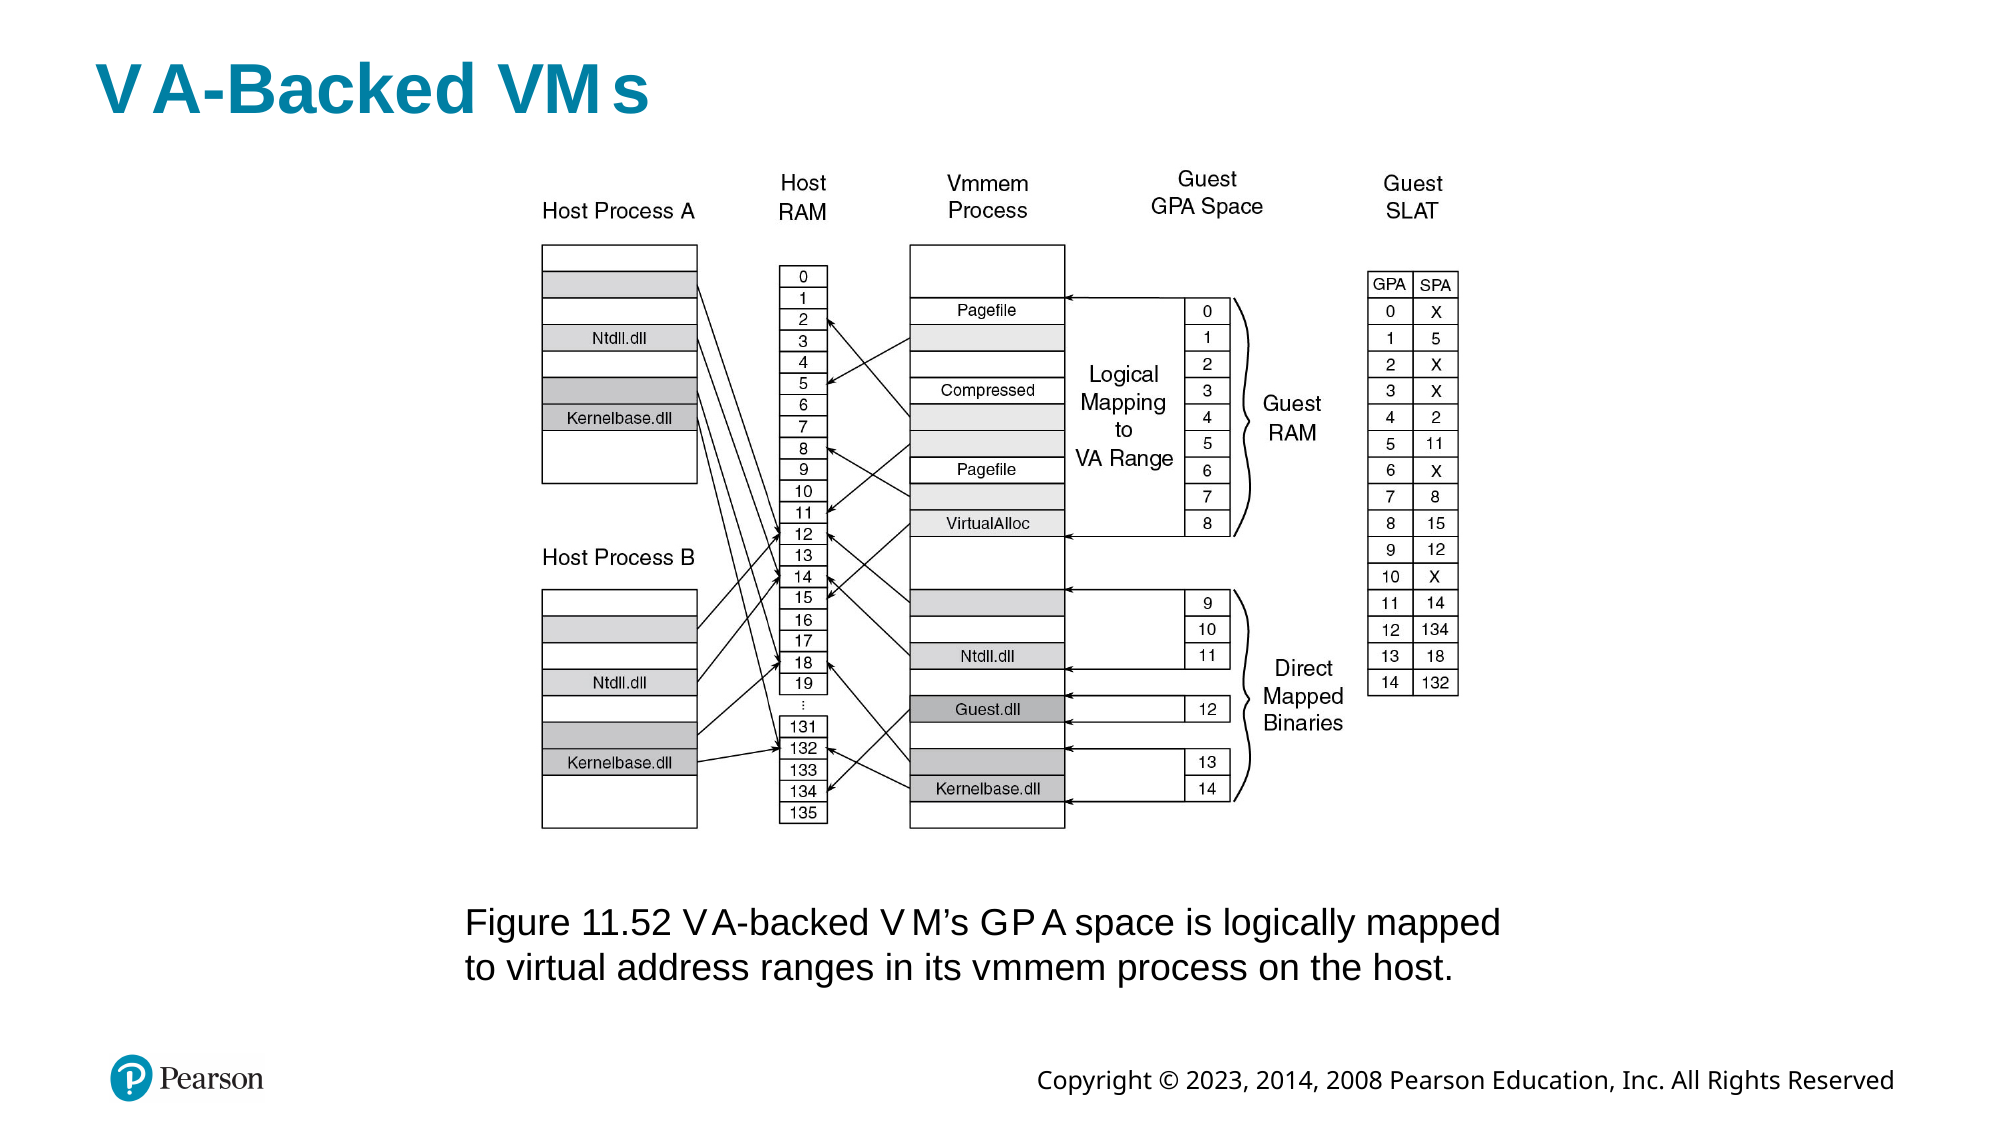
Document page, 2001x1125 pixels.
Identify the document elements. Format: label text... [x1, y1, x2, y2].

picture [109, 1053, 265, 1103]
list Figure 11.52 V A-backed V M’s G P A space is logically mapped to virtual address ranges in its v m mem process on the host. [464, 621, 1536, 1125]
title V A-Backed V M s [95, 0, 1912, 182]
picture [535, 164, 1465, 833]
